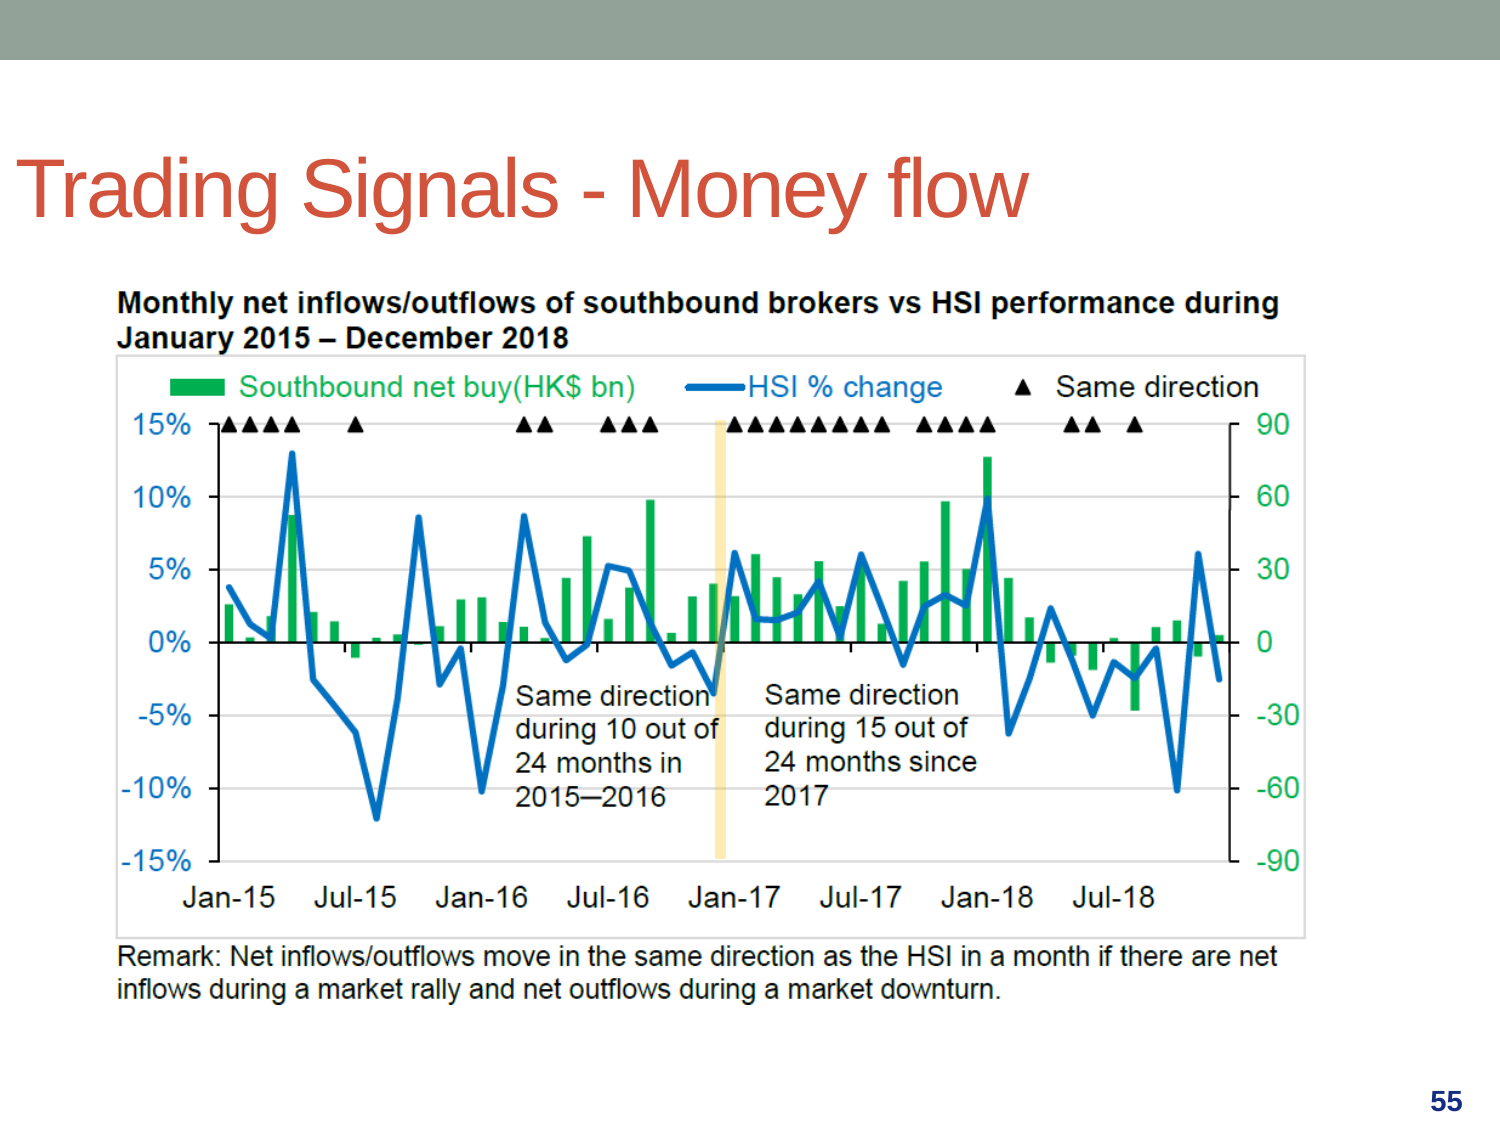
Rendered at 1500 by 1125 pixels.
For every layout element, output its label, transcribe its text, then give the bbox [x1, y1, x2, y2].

title Trading Signals - Money flow [0, 101, 1325, 266]
slide_number 55 [1415, 1070, 1499, 1125]
picture [111, 278, 1318, 1005]
